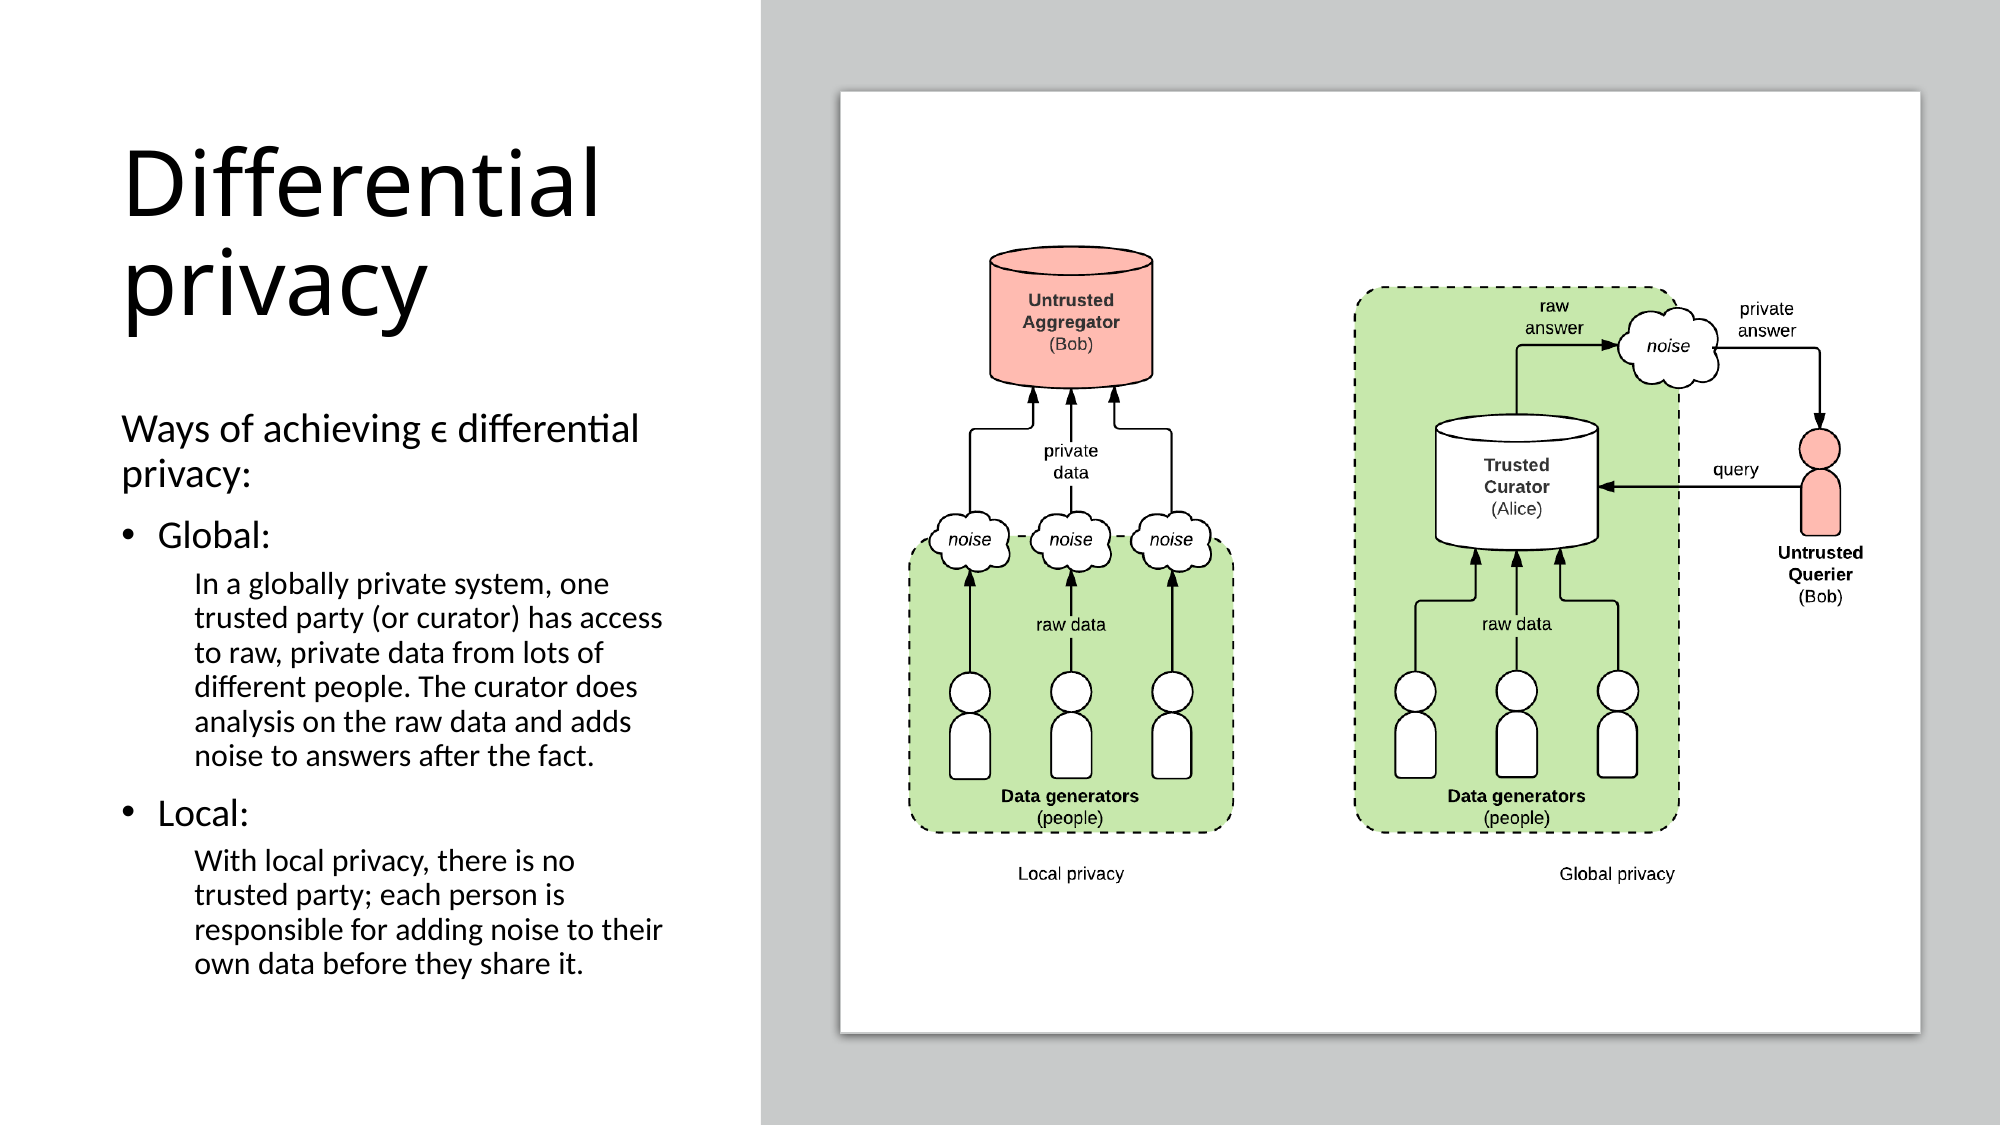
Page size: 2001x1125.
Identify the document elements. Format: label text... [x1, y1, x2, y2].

title Differential privacy [106, 103, 682, 370]
text_box [760, 0, 2000, 1125]
list Ways of achieving ϵ differential privacy: Global: In a globally private system, one trusted party (or curator) has access to raw, private data from lots of different people. The curator does analysis on the raw data and adds noise to answers after the fact. Local: With local privacy, there is no trusted party; each person is responsible for adding noise to their own data before they share it. [106, 399, 682, 1021]
text_box [839, 90, 1922, 1034]
picture [886, 230, 1875, 895]
